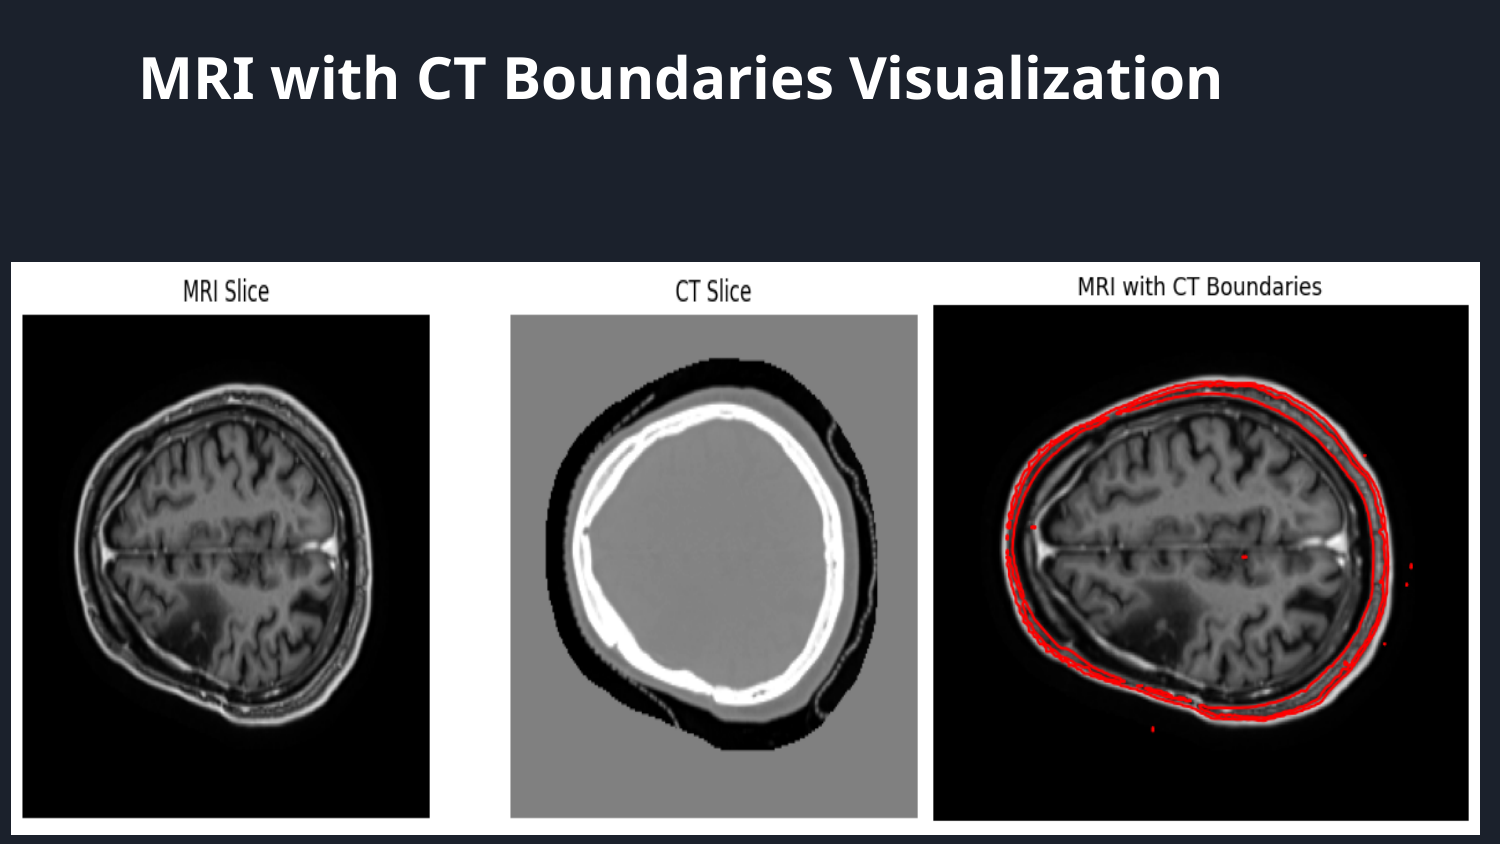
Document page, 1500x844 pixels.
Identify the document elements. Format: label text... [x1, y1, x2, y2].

title MRI with CT Boundaries Visualization [138, 37, 1444, 217]
picture [11, 261, 1480, 835]
